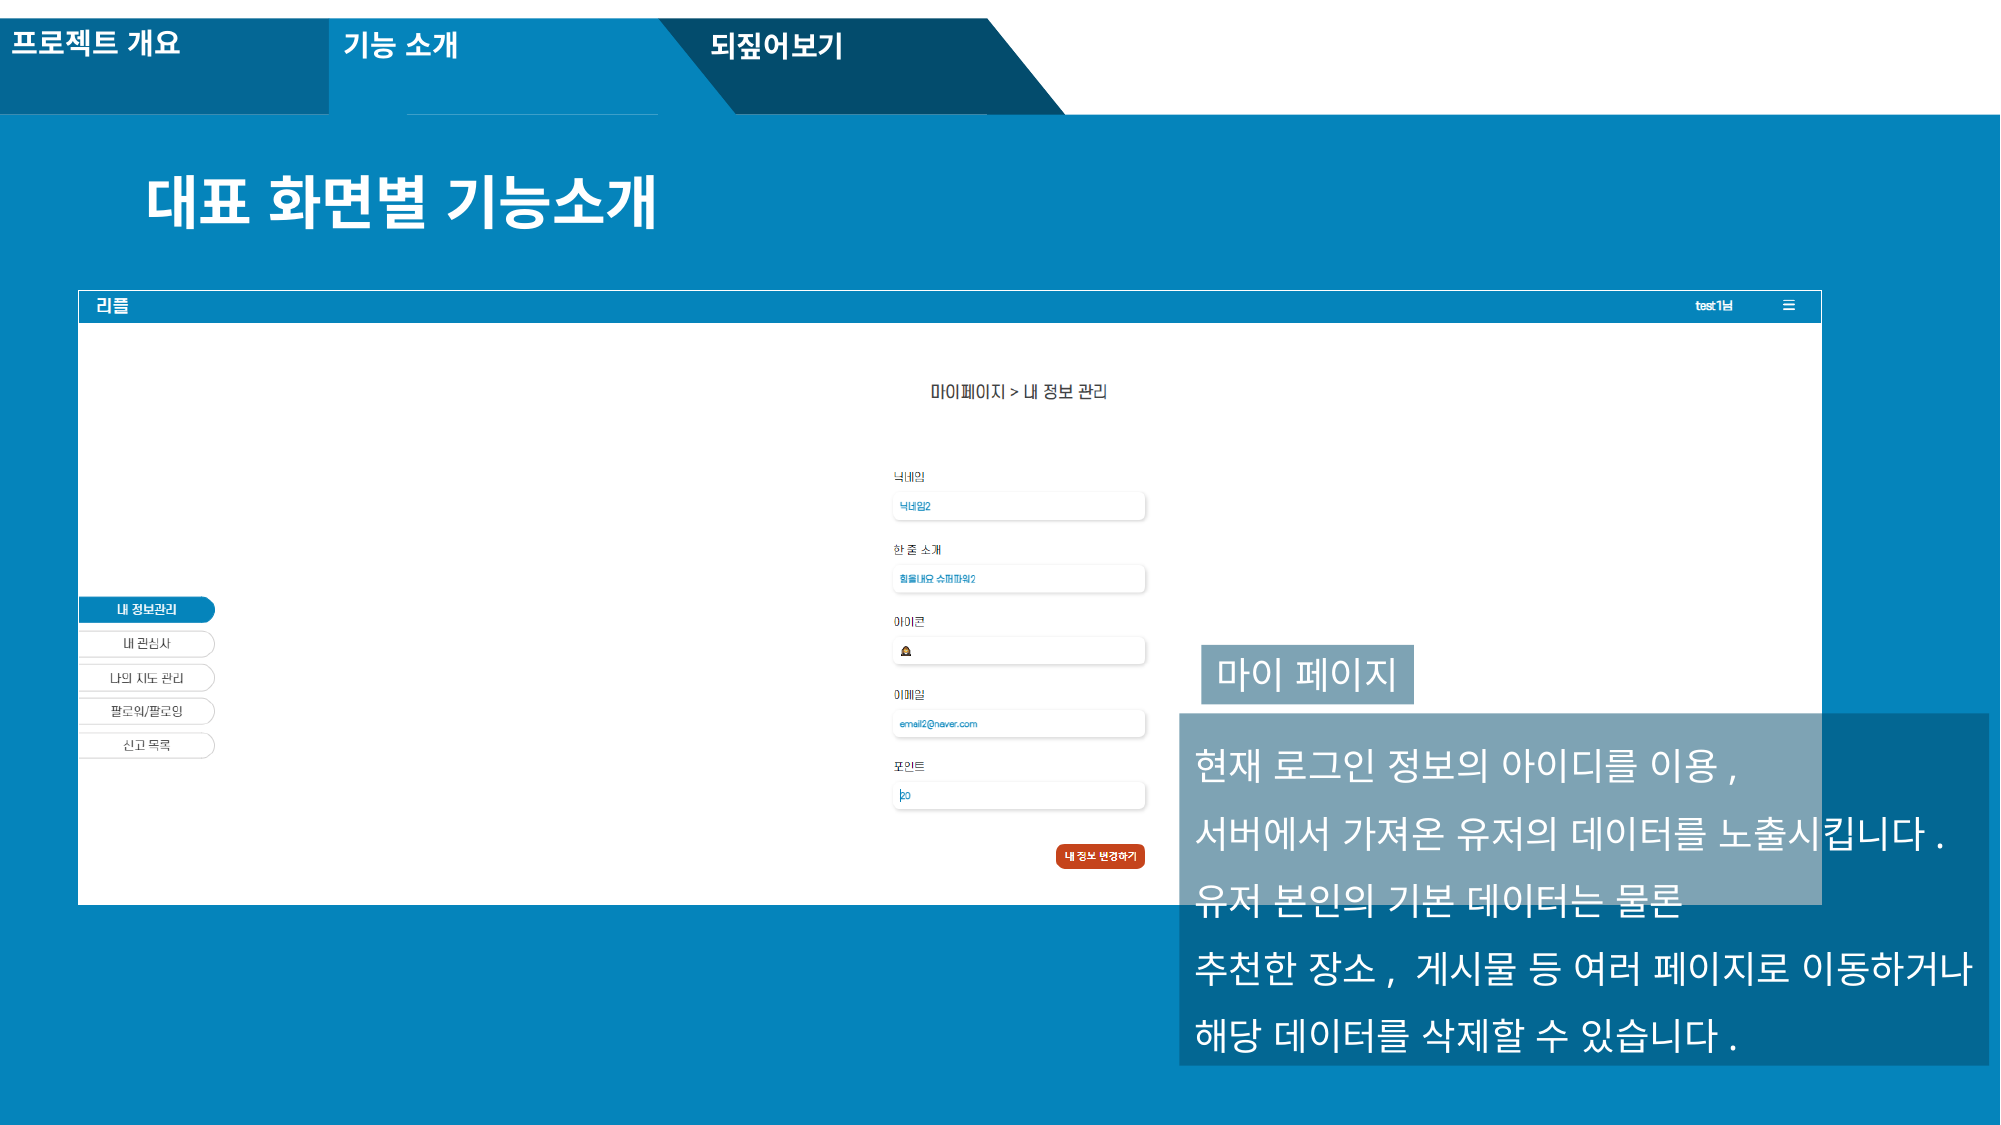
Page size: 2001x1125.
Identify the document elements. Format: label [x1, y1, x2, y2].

picture [1705, 304, 1713, 309]
picture [79, 324, 1821, 905]
text_box [0, 18, 2000, 1125]
picture [1719, 301, 1732, 310]
picture [115, 308, 127, 313]
text_box [1204, 644, 1964, 1061]
